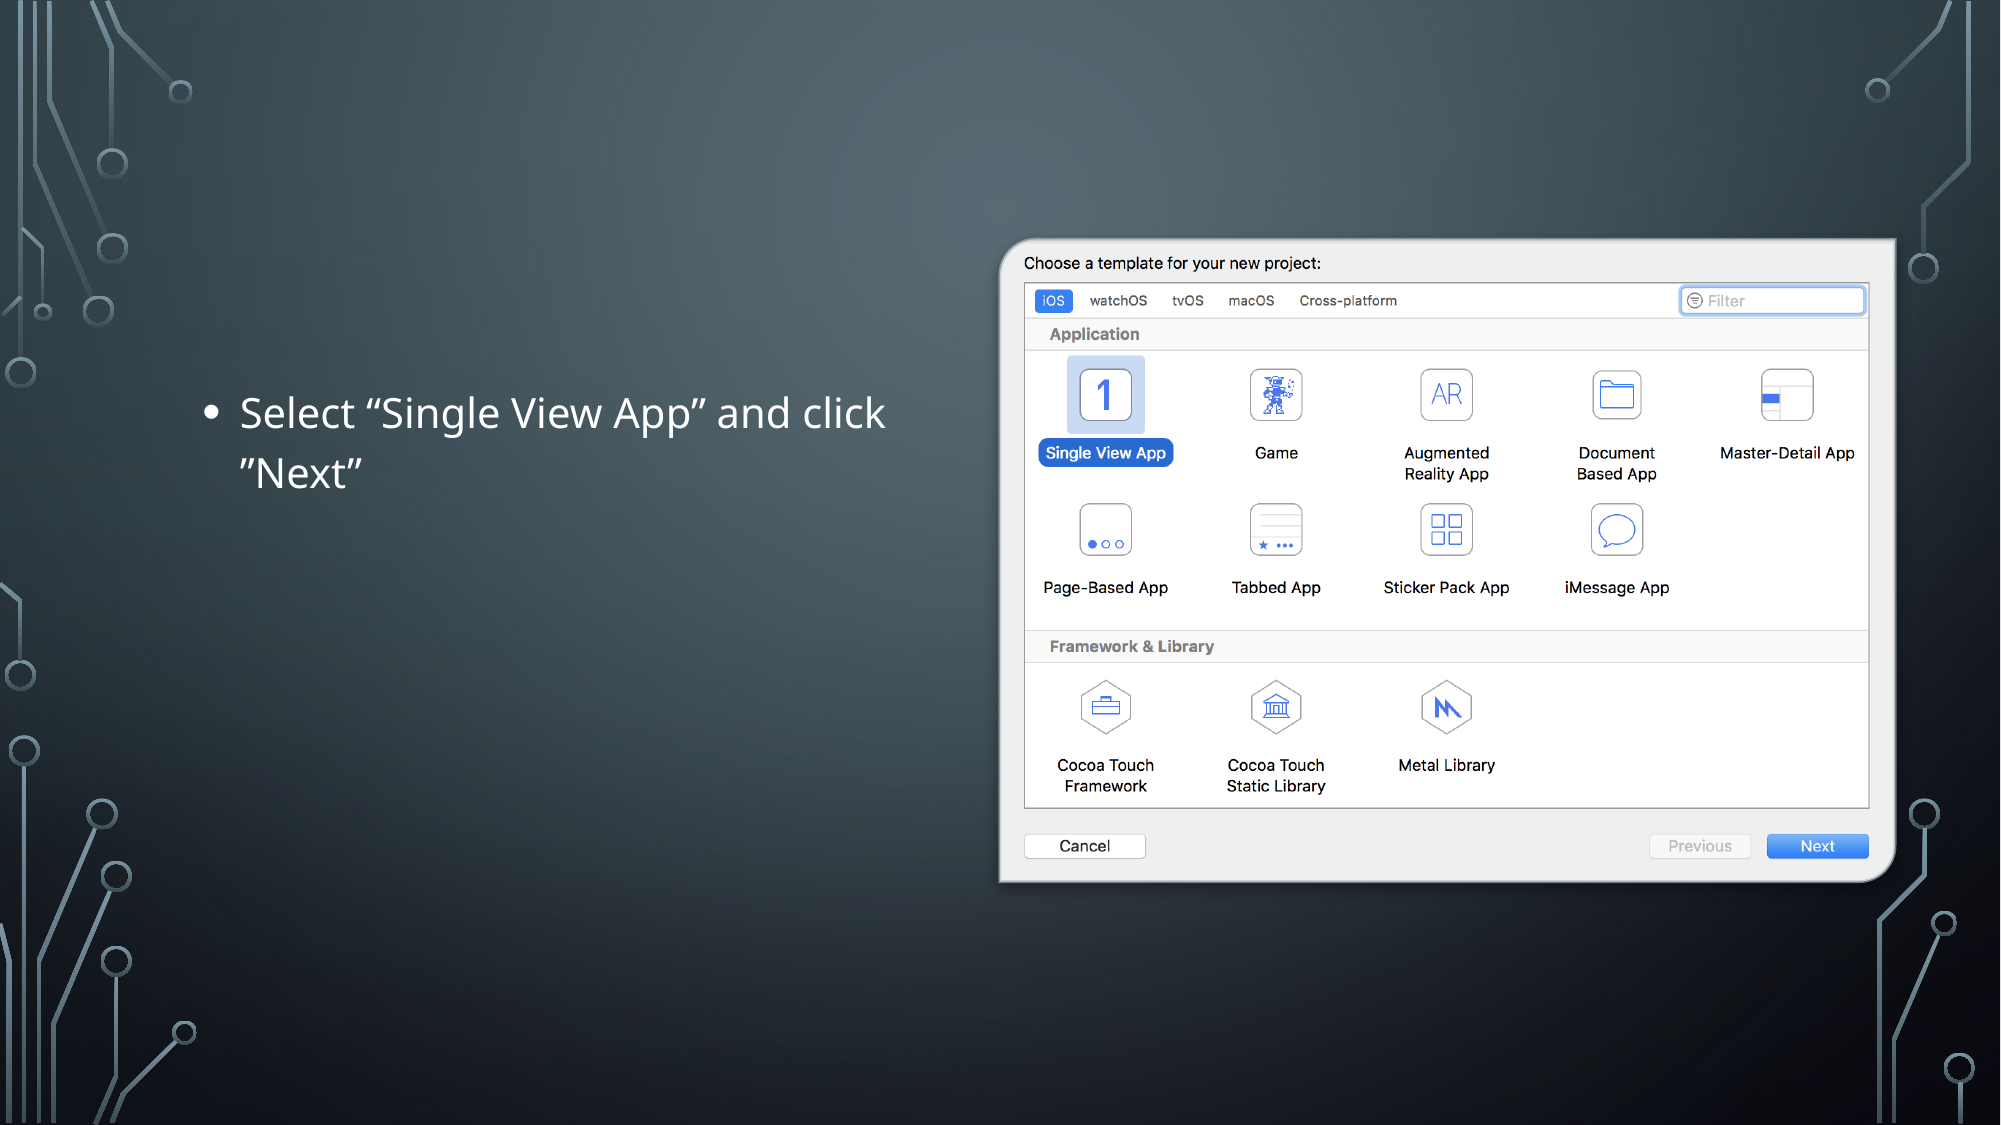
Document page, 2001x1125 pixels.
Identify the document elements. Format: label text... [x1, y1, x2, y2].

picture [999, 239, 1896, 882]
list Select “Single View App” and click ”Next” [187, 369, 919, 1020]
